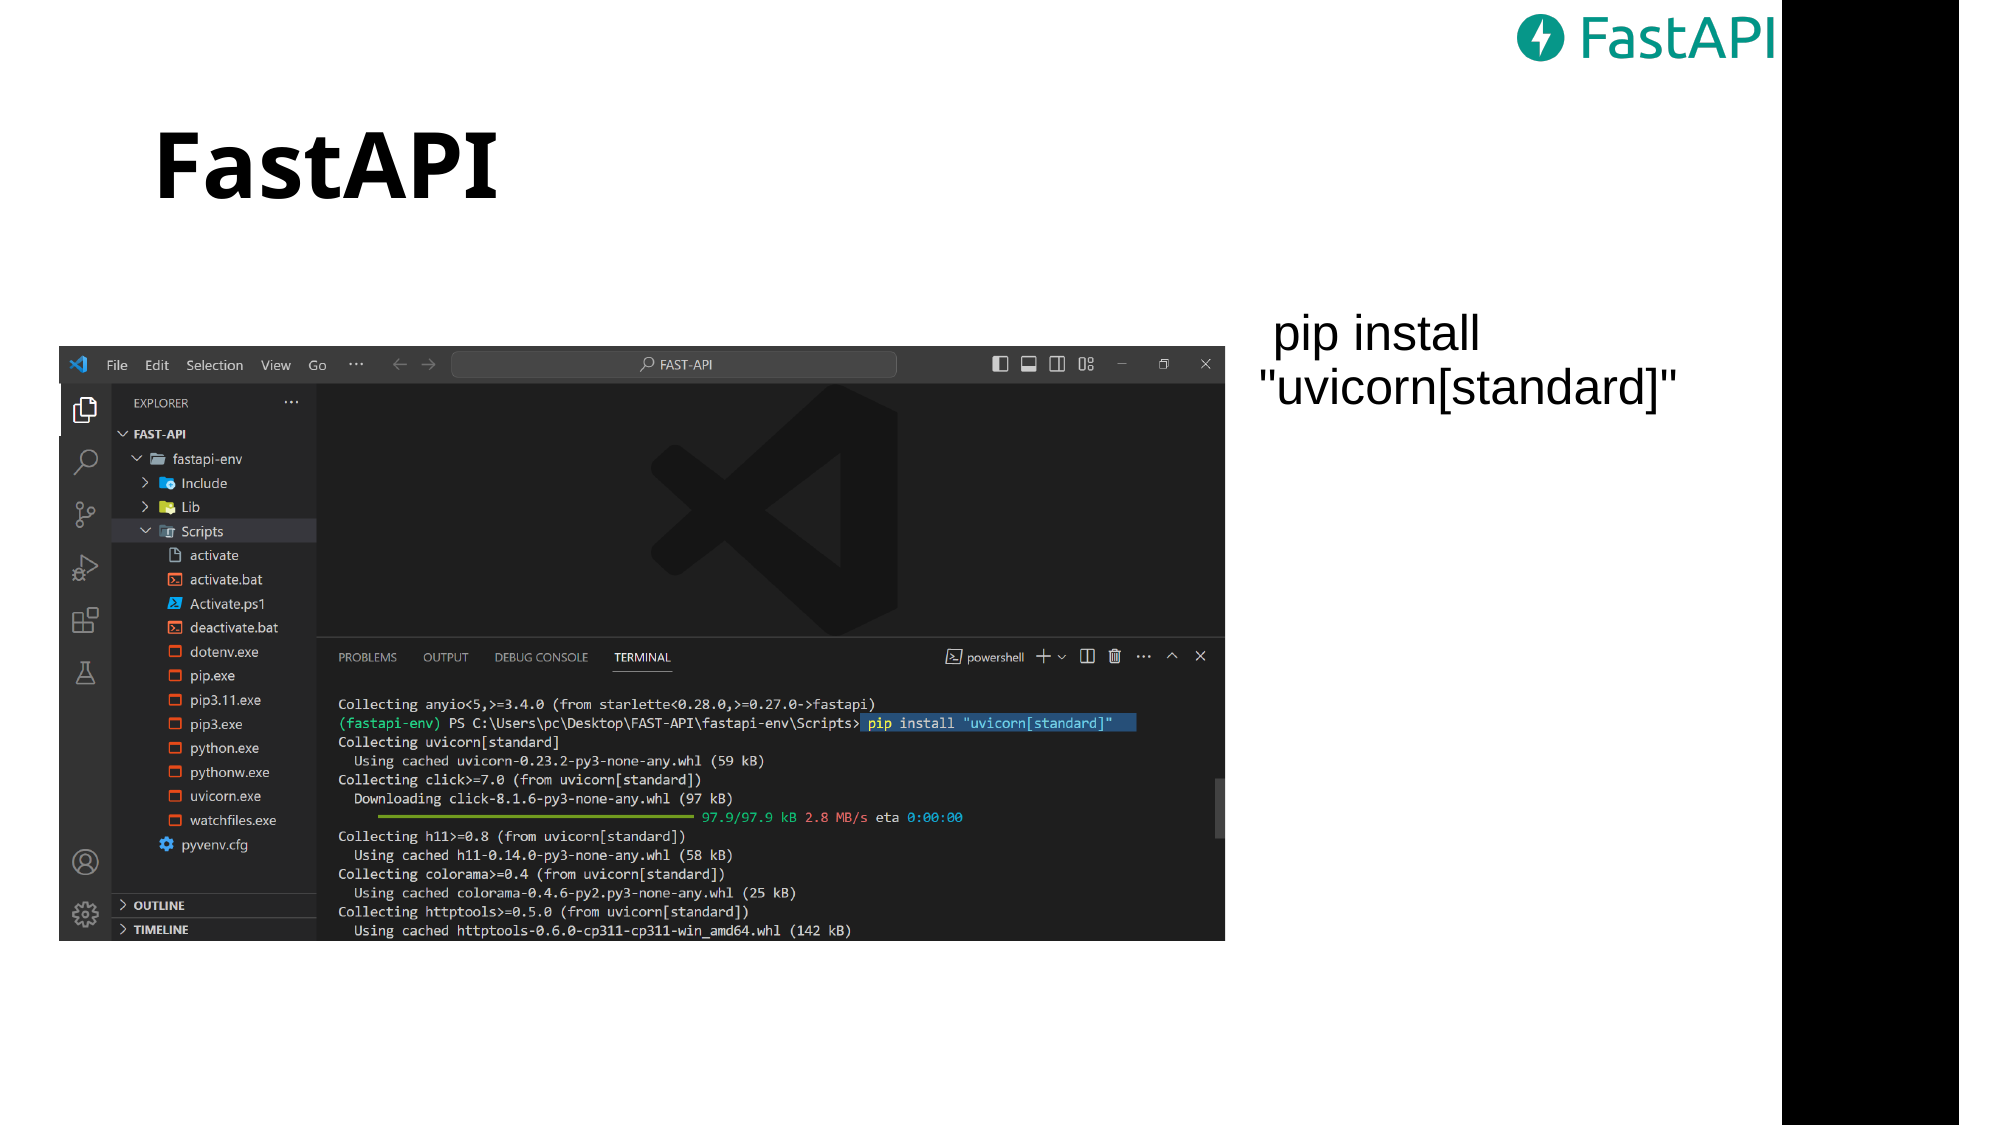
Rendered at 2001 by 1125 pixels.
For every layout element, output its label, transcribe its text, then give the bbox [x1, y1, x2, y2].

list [59, 345, 1226, 941]
title FastAPI [137, 59, 1761, 278]
picture [1516, 0, 1780, 98]
list pip install "uvicorn[standard]" [1243, 299, 1761, 1049]
